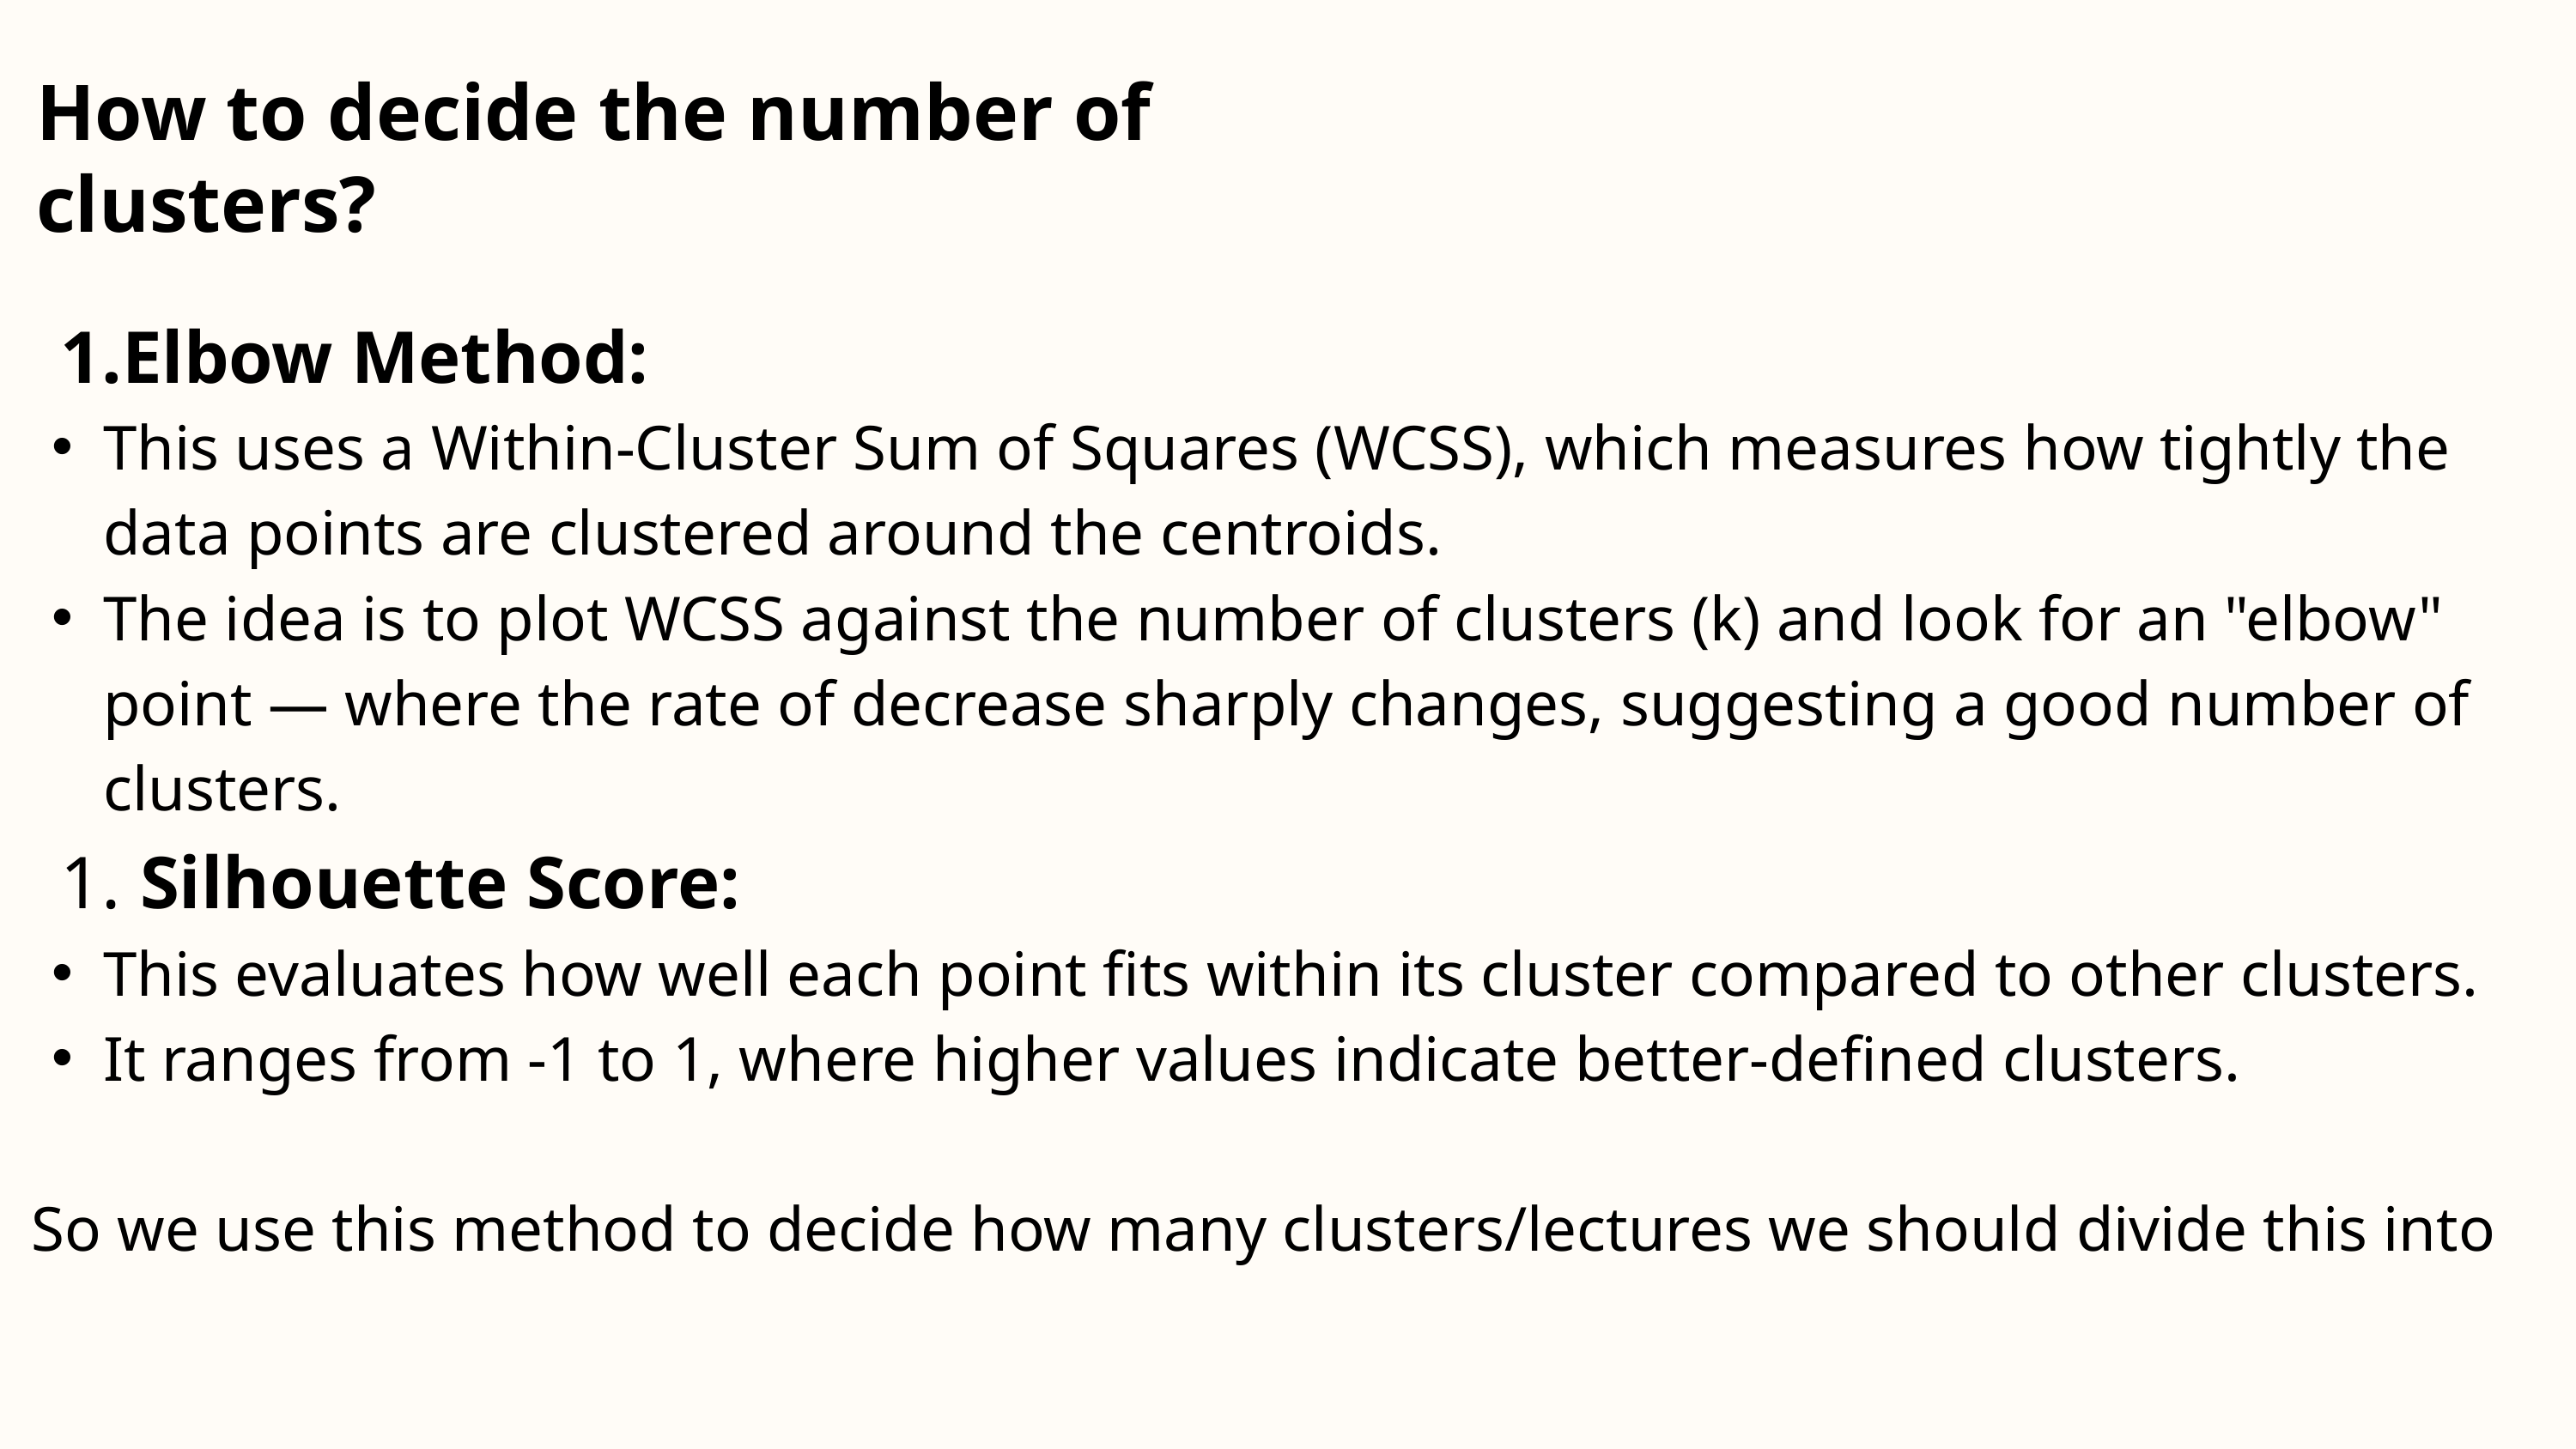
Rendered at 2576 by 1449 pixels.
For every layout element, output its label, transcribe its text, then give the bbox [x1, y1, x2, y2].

text_box How to decide the number of clusters? [36, 63, 1498, 297]
text_box Elbow Method: This uses a Within-Cluster Sum of Squares (WCSS), which measures how tightly the data points are clustered around the centroids. The idea is to plot WCSS against the number of clusters (k) and look for an "elbow" point — where the rate of decrease sharply changes, suggesting a good number of clusters. Silhouette Score: This evaluates how well each point fits within its cluster compared to other clusters. It ranges from -1 to 1, where higher values indicate better-defined clusters. So we use this method to decide how many clusters/lectures we should divide this into [0, 297, 2576, 1349]
